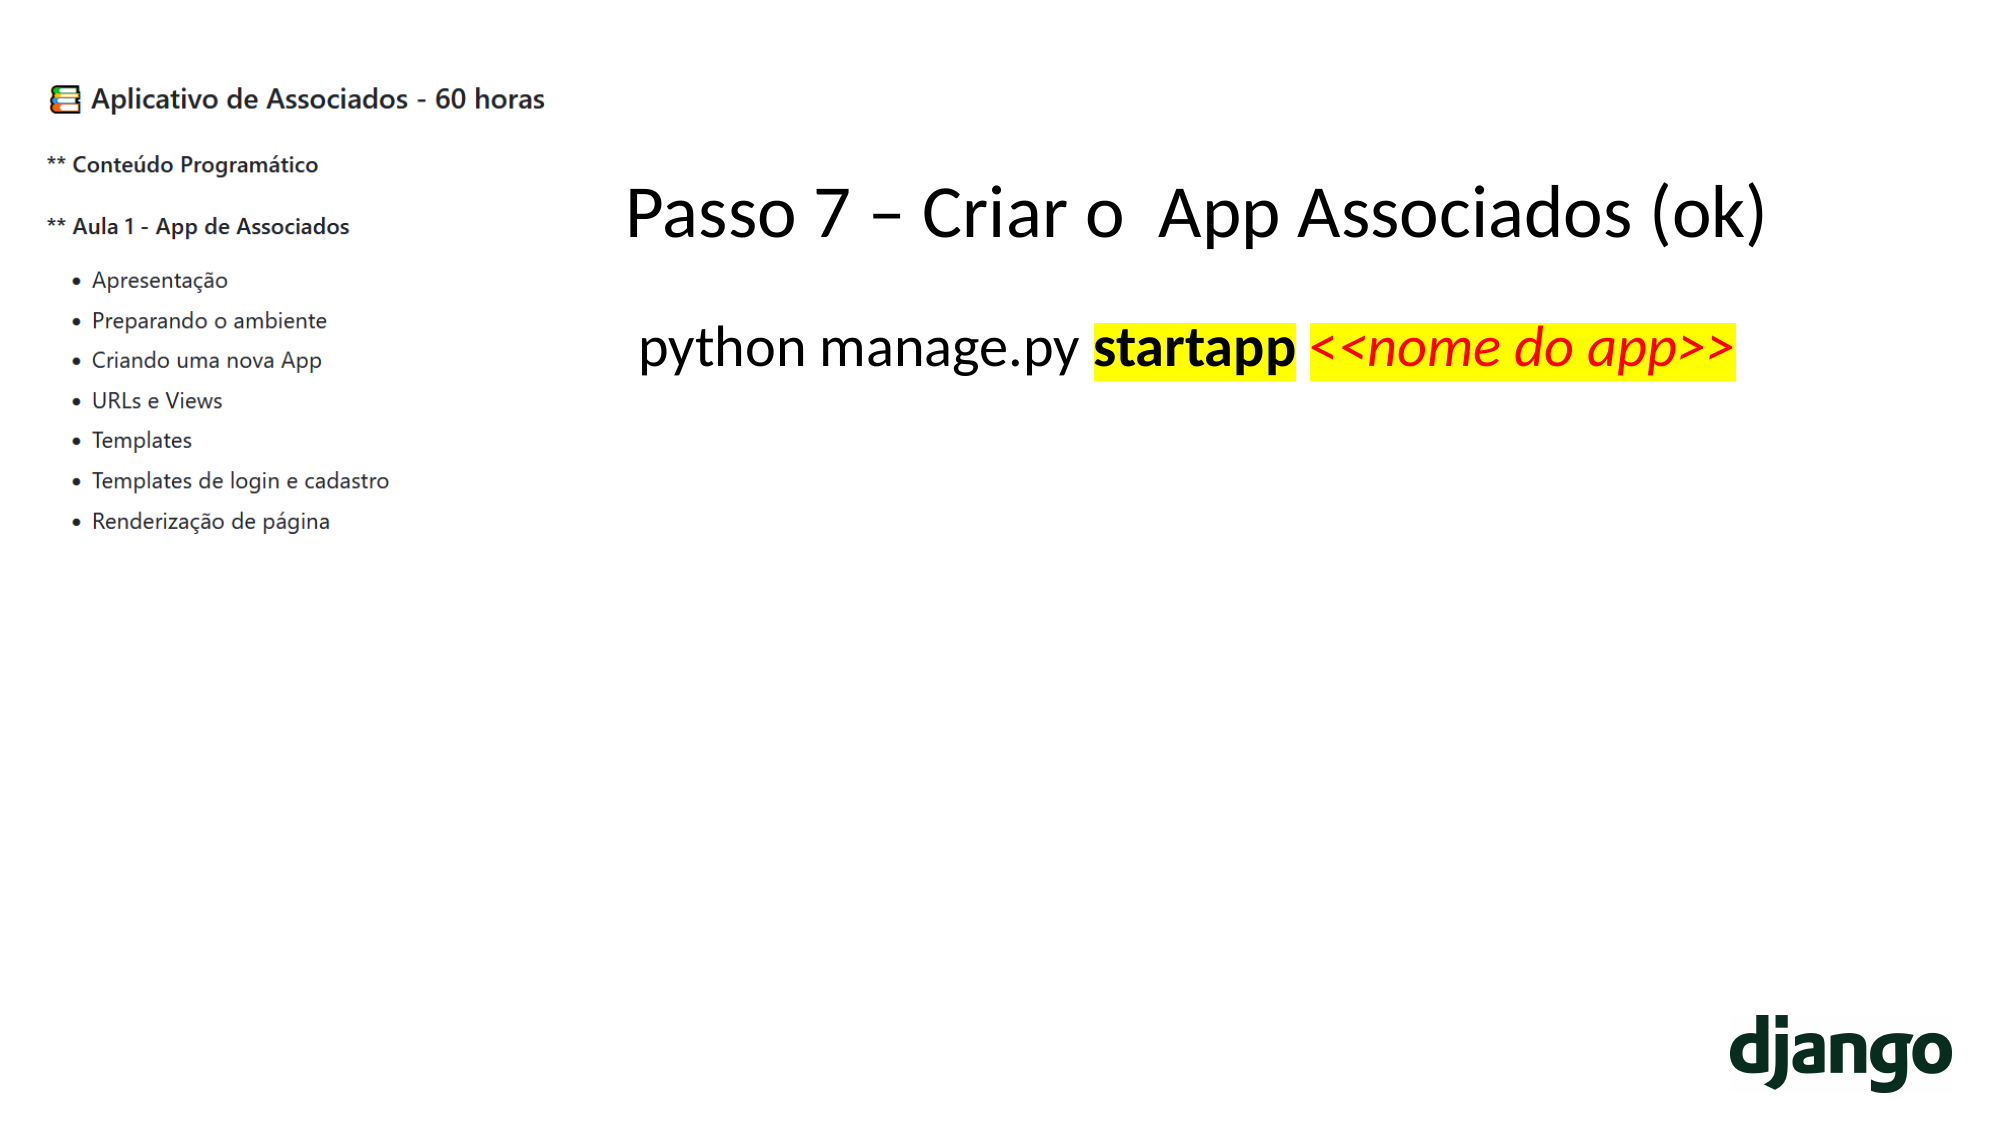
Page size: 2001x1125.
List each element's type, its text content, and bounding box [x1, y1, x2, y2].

text_box Passo 7 – Criar o App Associados (ok) [616, 154, 1785, 260]
picture [23, 65, 616, 540]
text_box python manage.py startapp <<nome do app>> [623, 300, 1751, 386]
picture [1730, 1015, 1952, 1093]
